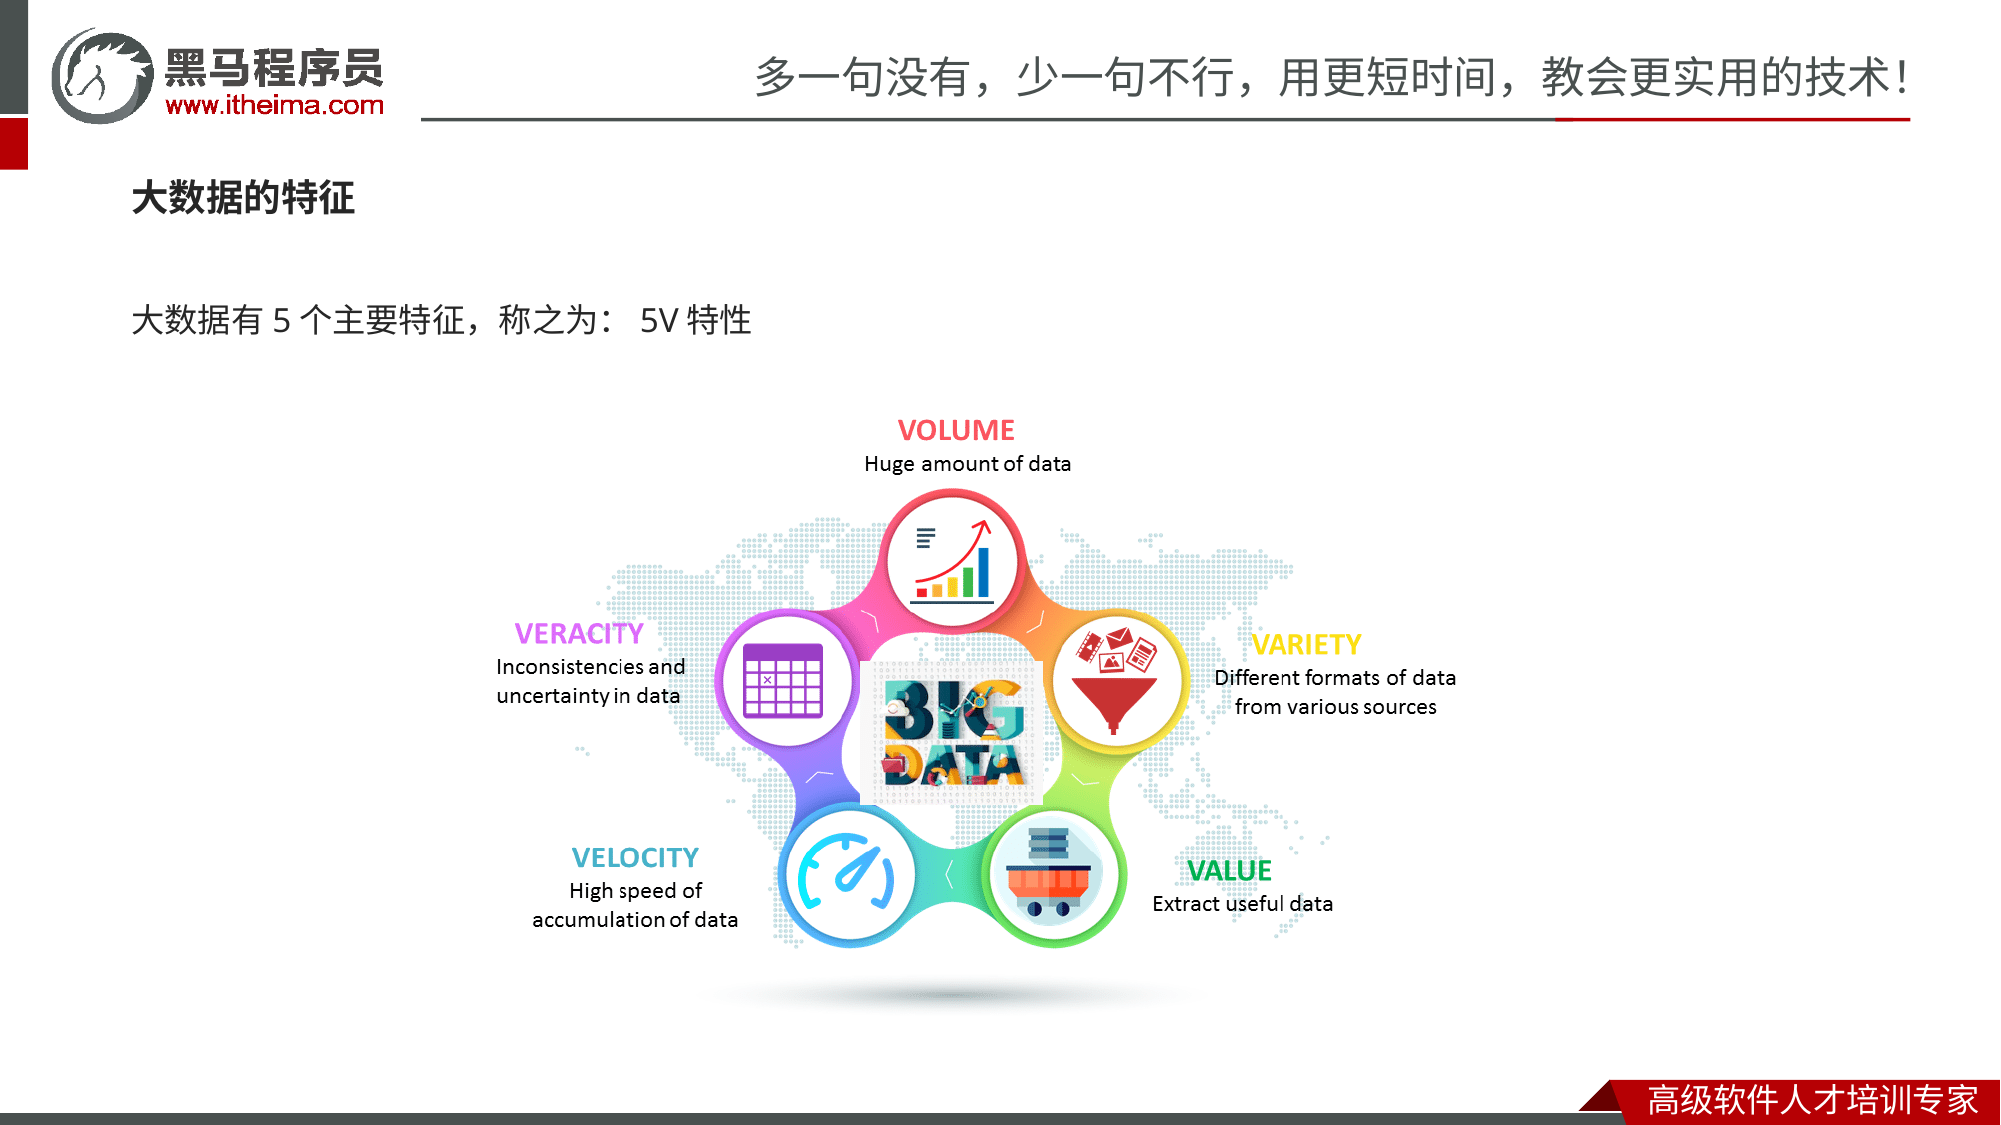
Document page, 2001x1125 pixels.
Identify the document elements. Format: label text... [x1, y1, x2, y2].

picture [400, 374, 1503, 1091]
picture [50, 26, 384, 125]
list 大数据的特征 [116, 154, 1872, 239]
list 大数据有5个主要特征，称之为：5V特性 [116, 271, 1872, 964]
